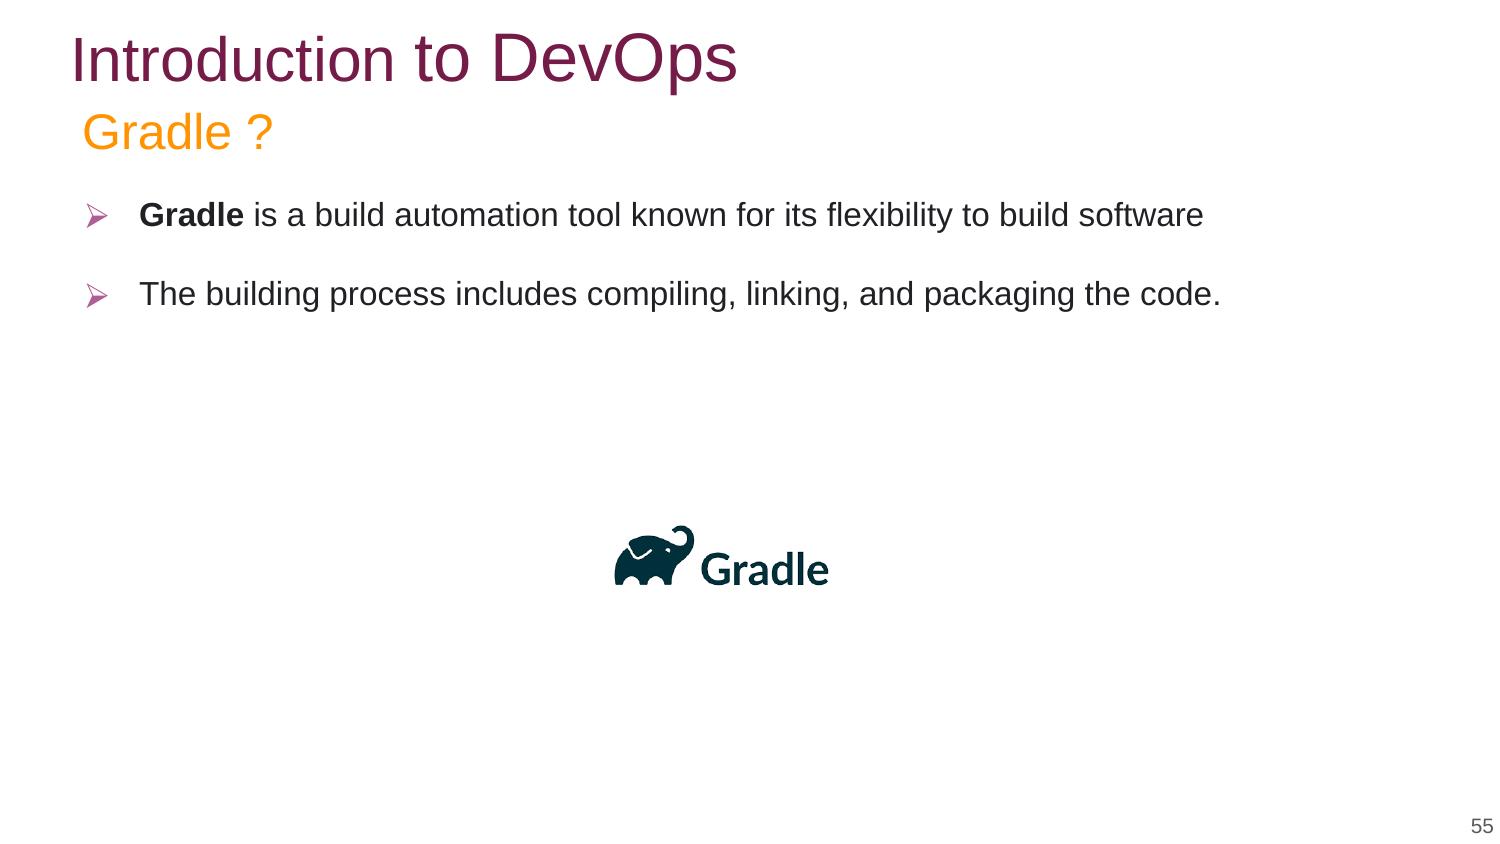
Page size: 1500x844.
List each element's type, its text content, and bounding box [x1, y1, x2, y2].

text_box Gradle ? [70, 94, 881, 166]
text_box Gradle is a build automation tool known for its flexibility to build software The building process includes compiling, linking, and packaging the code. [49, 185, 1393, 443]
title Introduction to DevOps [70, 28, 1294, 132]
slide_number ‹#› [1418, 760, 1494, 838]
picture [585, 515, 856, 611]
